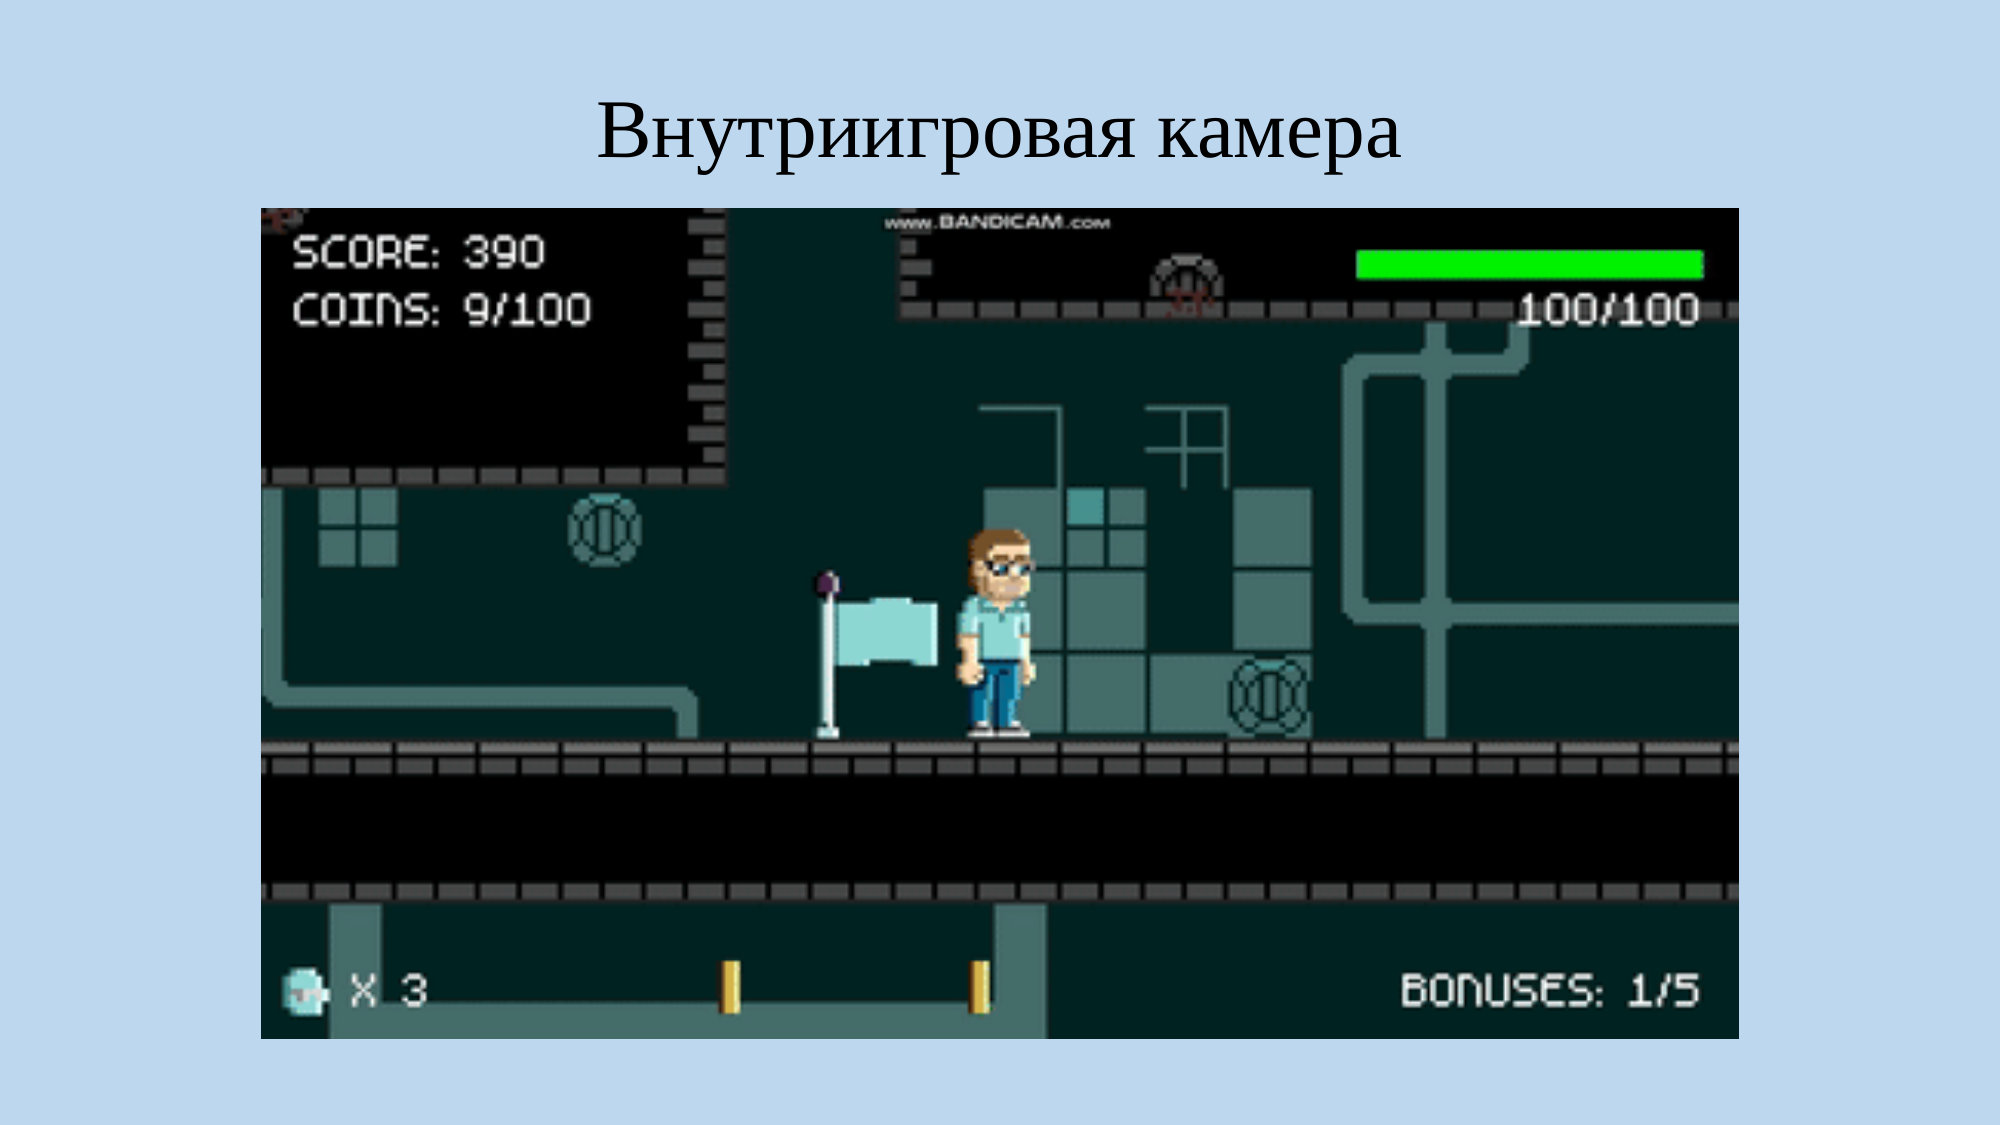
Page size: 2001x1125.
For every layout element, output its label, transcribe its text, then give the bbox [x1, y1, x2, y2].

title Внутриигровая камера [137, 59, 1862, 201]
picture [261, 208, 1739, 1039]
